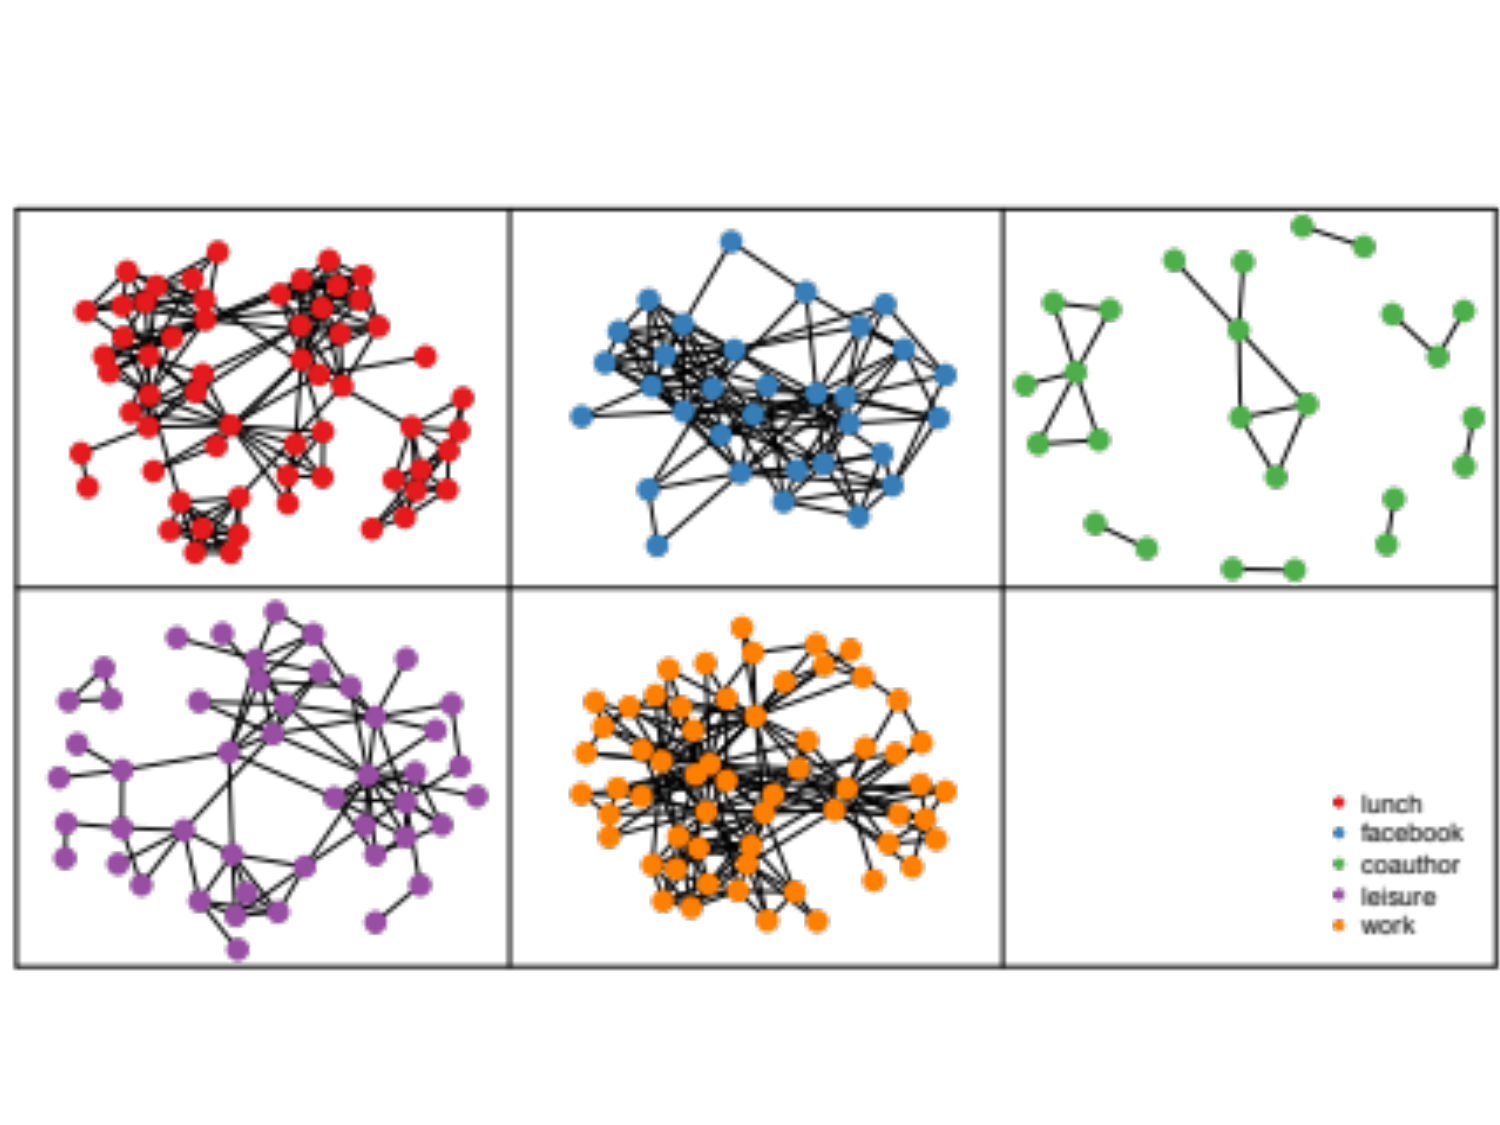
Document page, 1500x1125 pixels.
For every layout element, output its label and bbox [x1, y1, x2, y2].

picture [11, 202, 1500, 971]
